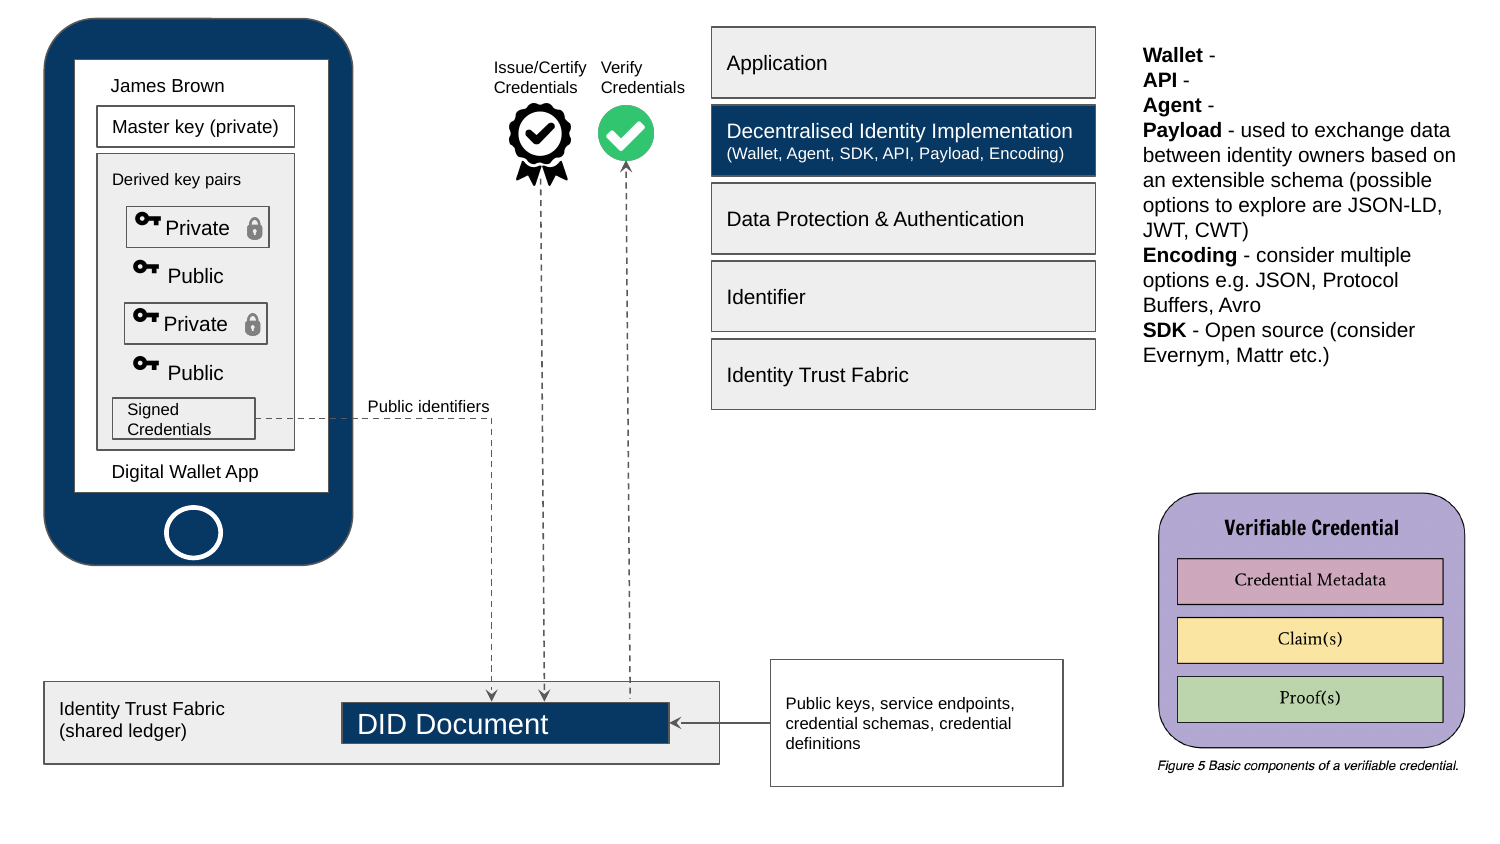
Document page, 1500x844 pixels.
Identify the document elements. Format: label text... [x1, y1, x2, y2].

text_box Identity Trust Fabric (shared ledger) [44, 681, 720, 764]
text_box DID Document [342, 702, 670, 744]
text_box Identifier [711, 261, 1096, 332]
text_box Digital Wallet App [96, 452, 249, 490]
picture [239, 311, 267, 339]
picture [598, 105, 654, 161]
text_box Public identifiers [352, 381, 505, 451]
text_box Wallet - API - Agent - Payload - used to exchange data between identity owners based on an extensible schema (possible options to explore are JSON-LD, JWT, CWT) Encoding - consider multiple options e.g. JSON, Protocol Buffers, Avro SDK - Open source (consider Evernym, Mattr etc.) [1127, 27, 1488, 407]
text_box Public [124, 254, 267, 296]
text_box Derived key pairs [97, 153, 295, 451]
picture [132, 253, 160, 281]
picture [132, 349, 160, 377]
text_box James Brown [95, 65, 303, 104]
text_box Issue/Certify Credentials [478, 41, 585, 112]
text_box Data Protection & Authentication [711, 183, 1096, 254]
picture [509, 102, 571, 186]
text_box Signed Credentials [112, 398, 255, 440]
text_box [74, 59, 329, 493]
picture [132, 301, 160, 329]
text_box Public keys, service endpoints, credential schemas, credential definitions [770, 659, 1064, 787]
text_box Public [124, 351, 267, 393]
text_box Verify Credentials [585, 41, 714, 112]
text_box [166, 507, 221, 558]
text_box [625, 159, 631, 700]
text_box Master key (private) [97, 105, 295, 147]
text_box Identity Trust Fabric [711, 338, 1096, 410]
text_box Private [126, 206, 269, 248]
text_box Decentralised Identity Implementation (Wallet, Agent, SDK, API, Payload, Encoding) [711, 105, 1096, 176]
picture [240, 215, 269, 243]
picture [134, 204, 162, 232]
text_box [44, 18, 353, 566]
picture [1127, 482, 1489, 787]
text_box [254, 418, 492, 702]
text_box Private [124, 302, 267, 344]
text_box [540, 178, 545, 702]
text_box Application [711, 27, 1096, 98]
